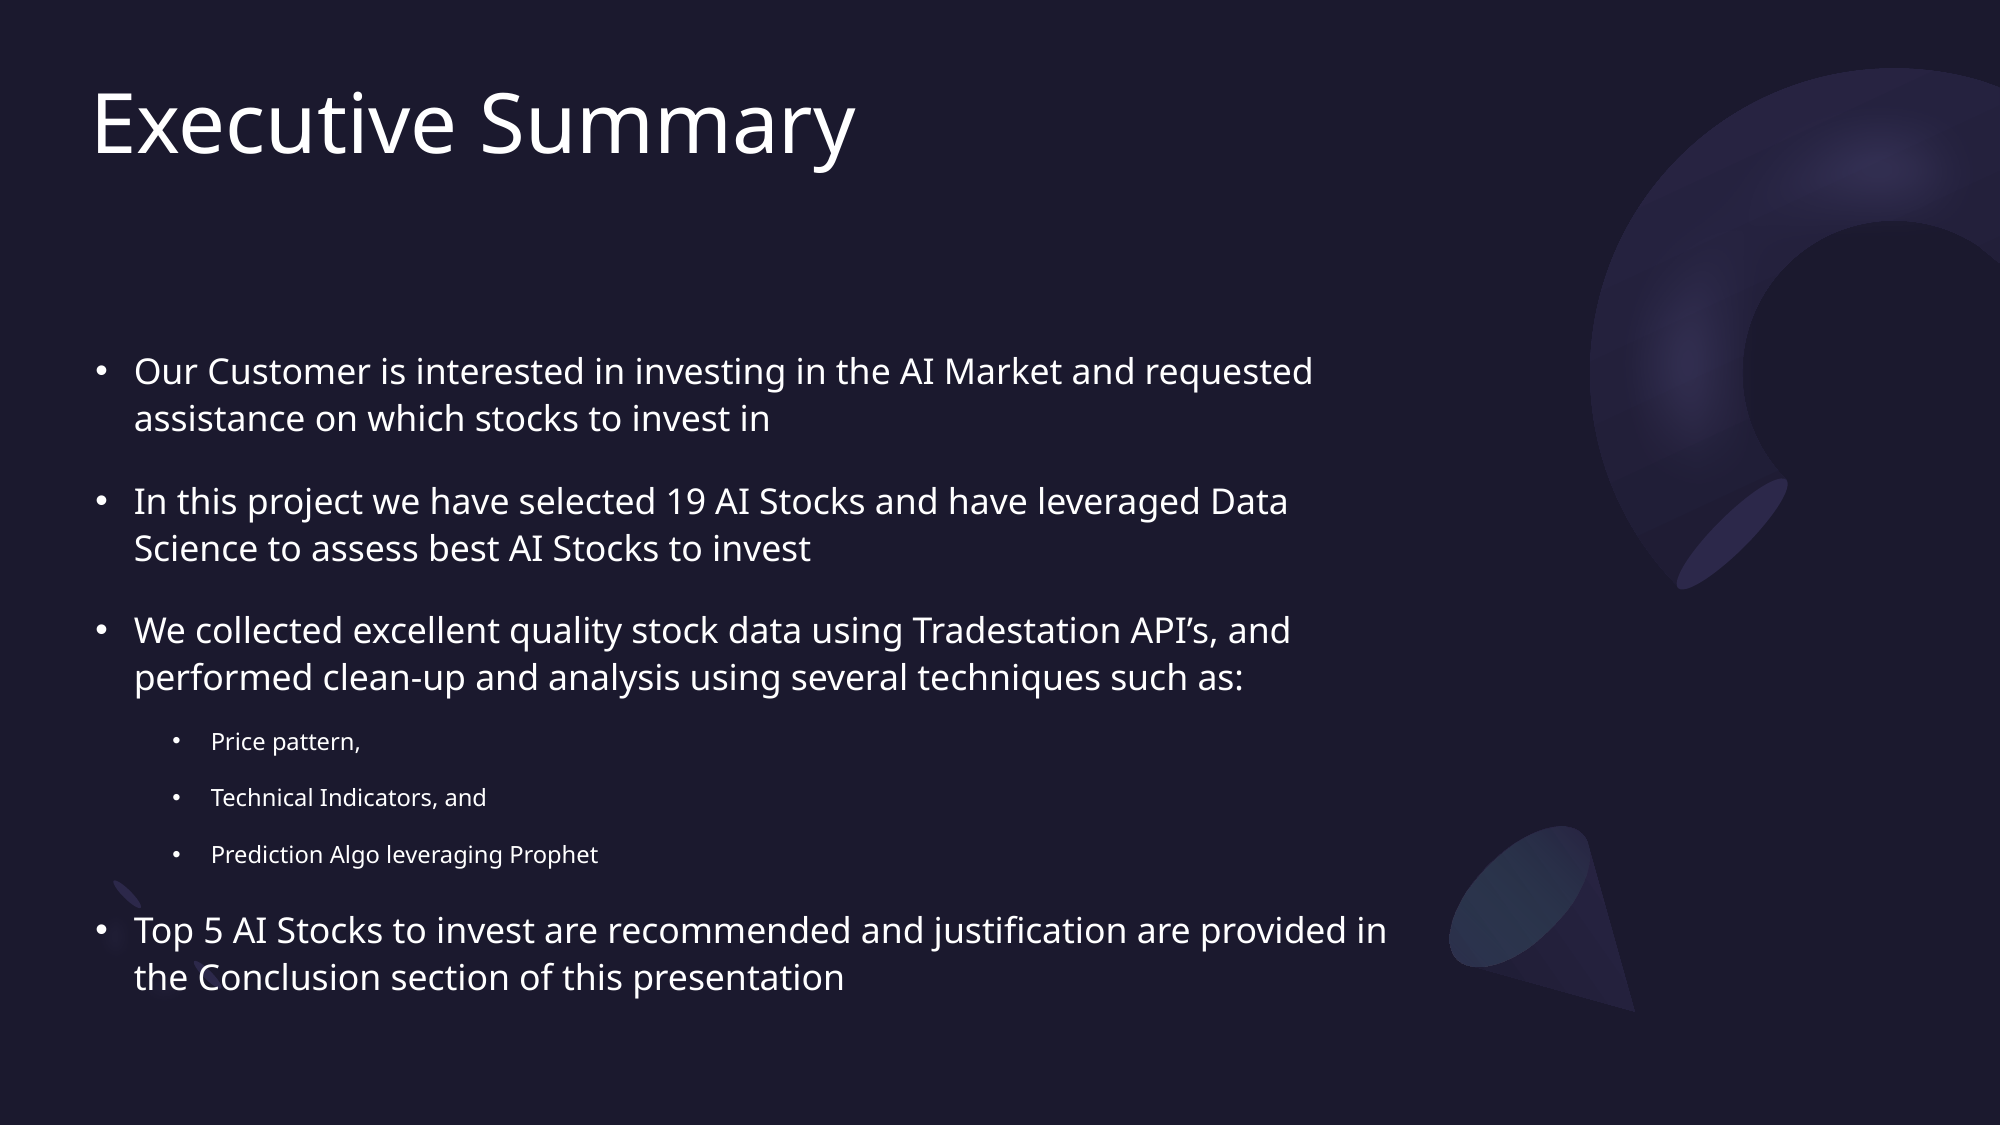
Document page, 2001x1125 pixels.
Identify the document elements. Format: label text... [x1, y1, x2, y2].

title Executive Summary [90, 81, 1397, 320]
list Our Customer is interested in investing in the AI Market and requested assistance on which stocks to invest in In this project we have selected 19 AI Stocks and have leveraged Data Science to assess best AI Stocks to invest We collected excellent quality stock data using Tradestation API’s, and performed clean-up and analysis using several techniques such as: Price pattern, Technical Indicators, and Prediction Algo leveraging Prophet Top 5 AI Stocks to invest are recommended and justification are provided in the Conclusion section of this presentation [95, 345, 1397, 998]
